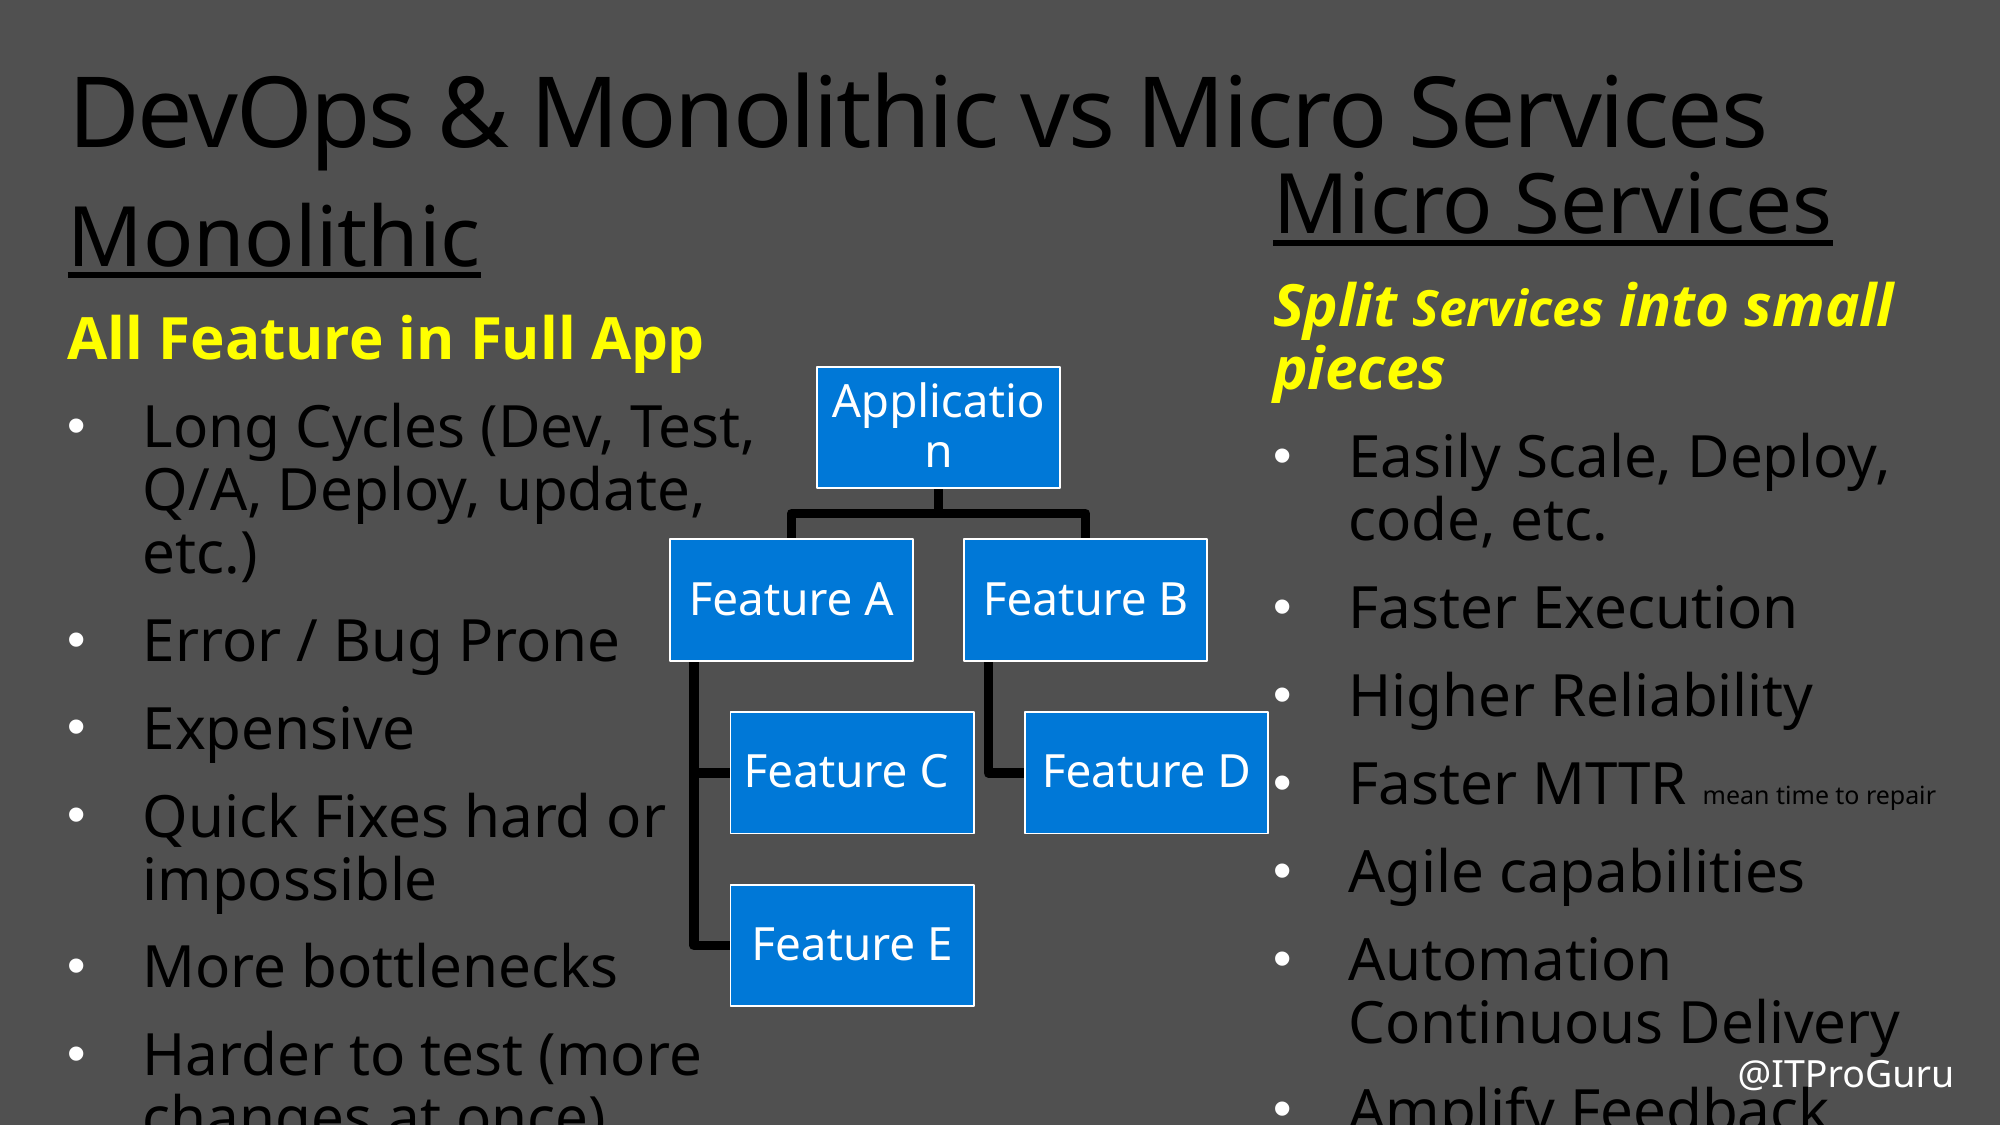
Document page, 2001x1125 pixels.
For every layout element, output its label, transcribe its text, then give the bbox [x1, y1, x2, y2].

list Micro Services Split Services into small pieces Easily Scale, Deploy, code, etc. Faster Execution Higher Reliability Faster MTTR mean time to repair Agile capabilities Automation Continuous Delivery Amplify Feedback Loops [1249, 146, 2000, 1100]
list Monolithic All Feature in Full App Long Cycles (Dev, Test, Q/A, Deploy, update, etc.) Error / Bug Prone Expensive Quick Fixes hard or impossible More bottlenecks Harder to test (more changes at once) [43, 179, 816, 1125]
title DevOps & Monolithic vs Micro Services [44, 47, 1957, 196]
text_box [669, 364, 1269, 1009]
